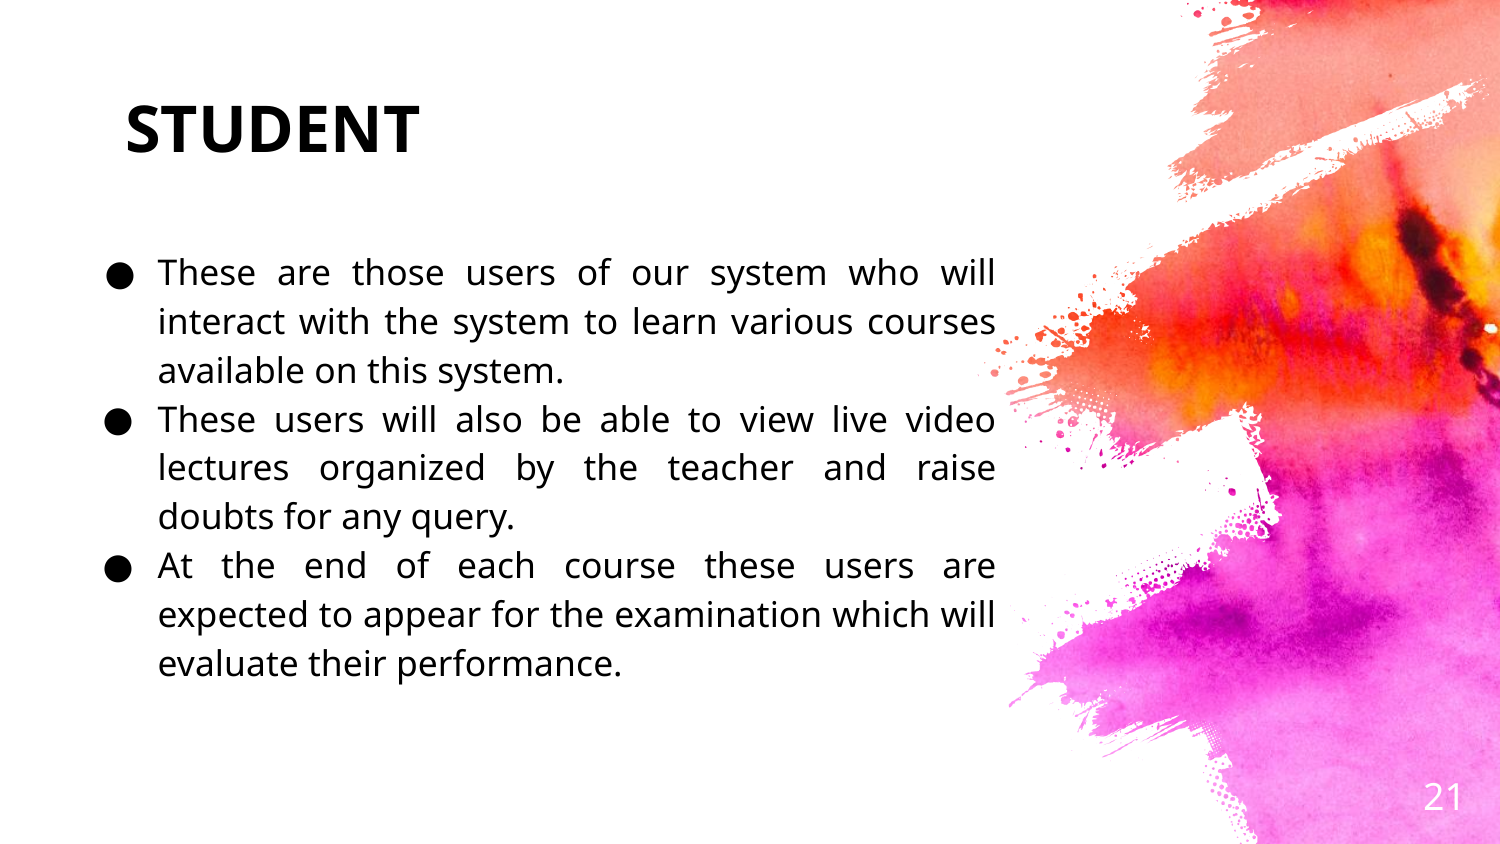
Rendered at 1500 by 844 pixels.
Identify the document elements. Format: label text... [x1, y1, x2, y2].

picture [0, 0, 1500, 844]
text_box These are those users of our system who will interact with the system to learn various courses available on this system. These users will also be able to view live video lectures organized by the teacher and raise doubts for any query. At the end of each course these users are expected to appear for the examination which will evaluate their performance. [67, 228, 1012, 756]
slide_number ‹#› [1391, 766, 1482, 832]
text_box STUDENT [110, 72, 854, 229]
